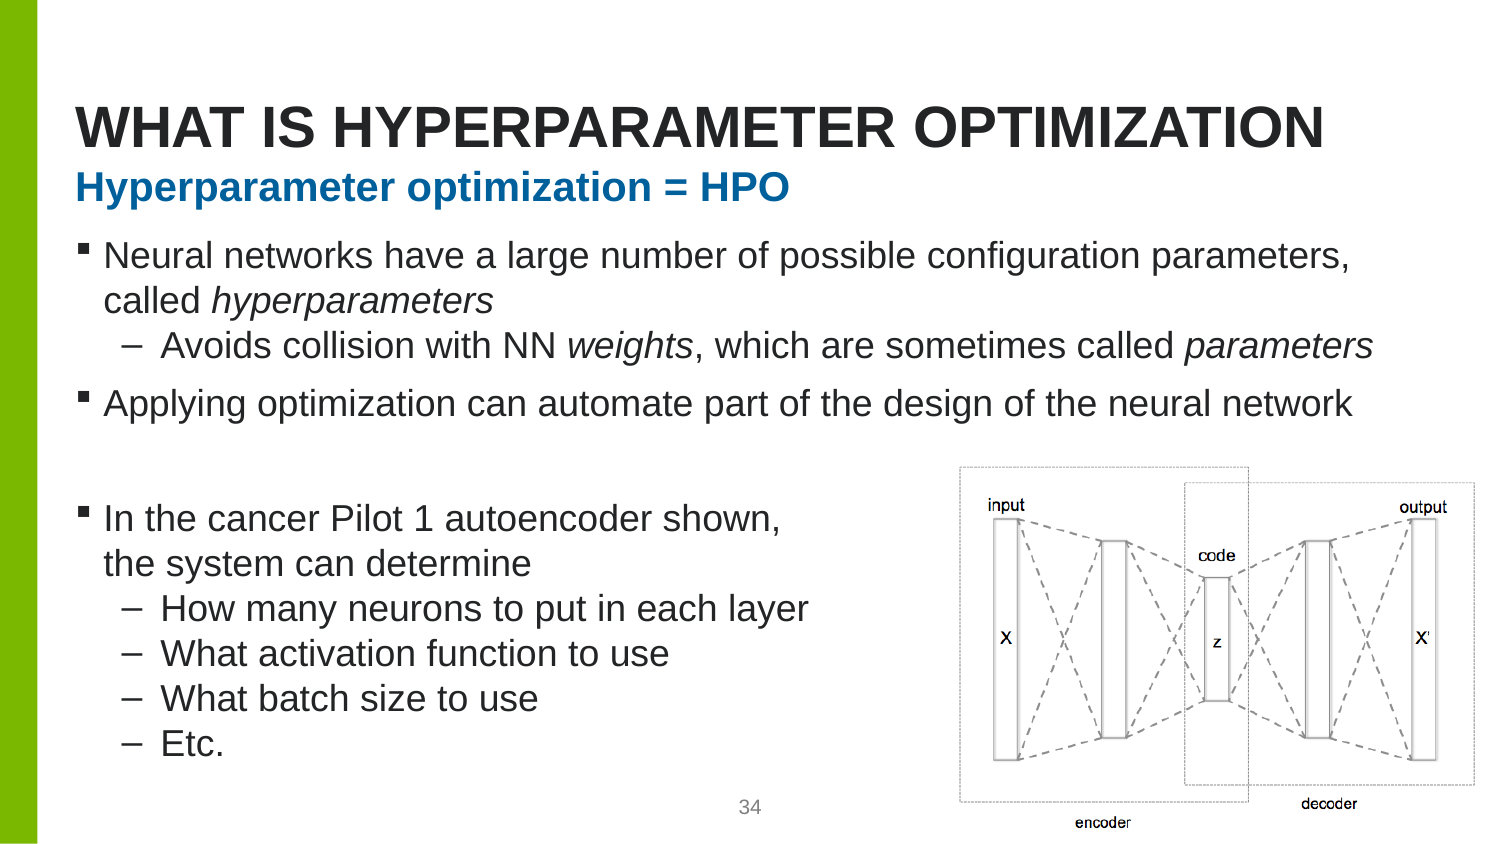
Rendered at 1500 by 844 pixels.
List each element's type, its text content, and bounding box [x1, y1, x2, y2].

picture [952, 454, 1476, 835]
slide_number 34 [712, 796, 788, 819]
list Neural networks have a large number of possible configuration parameters, called hyperparameters Avoids collision with NN weights, which are sometimes called parameters Applying optimization can automate part of the design of the neural network In the cancer Pilot 1 autoencoder shown, the system can determine How many neurons to put in each layer What activation function to use What batch size to use Etc. [75, 231, 1449, 776]
list Hyperparameter optimization = HPO [75, 165, 1449, 228]
title WHAT IS HYPERPARAMETER OPTIMIZATION [75, 58, 1449, 161]
